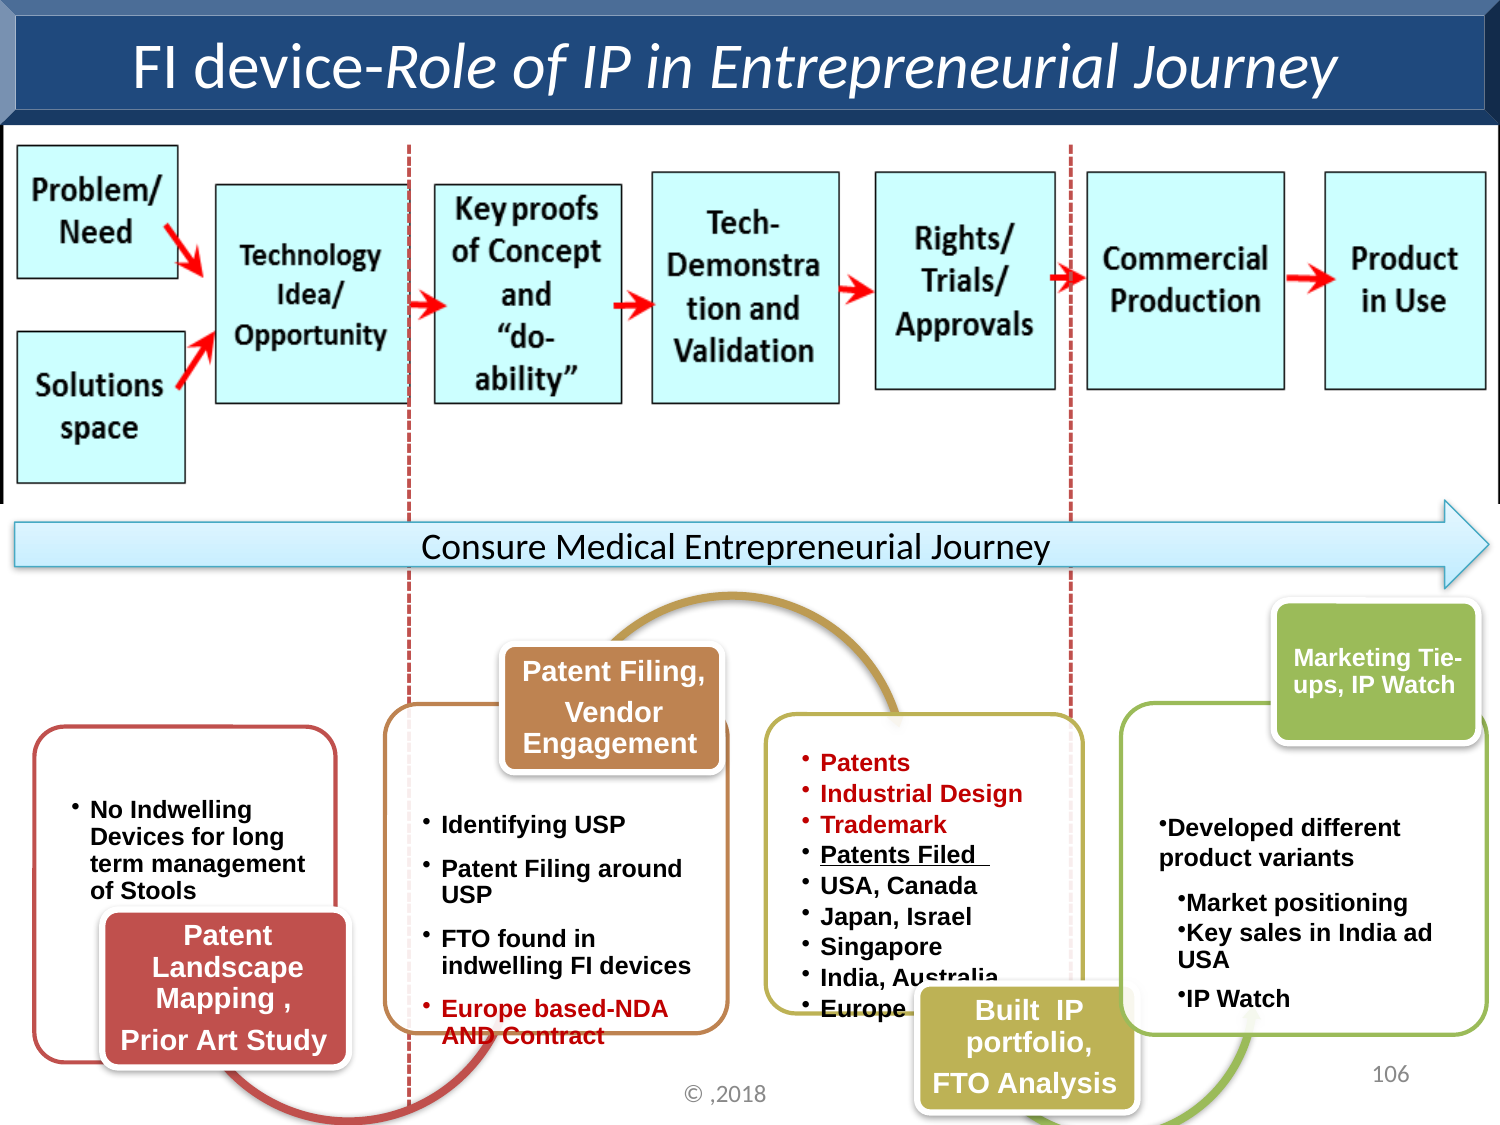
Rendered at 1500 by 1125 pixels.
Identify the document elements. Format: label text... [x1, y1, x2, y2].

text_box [33, 499, 1488, 1125]
picture [0, 87, 1500, 504]
text_box FI device-Role of IP in Entrepreneurial Journey [0, 0, 1500, 86]
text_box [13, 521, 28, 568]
